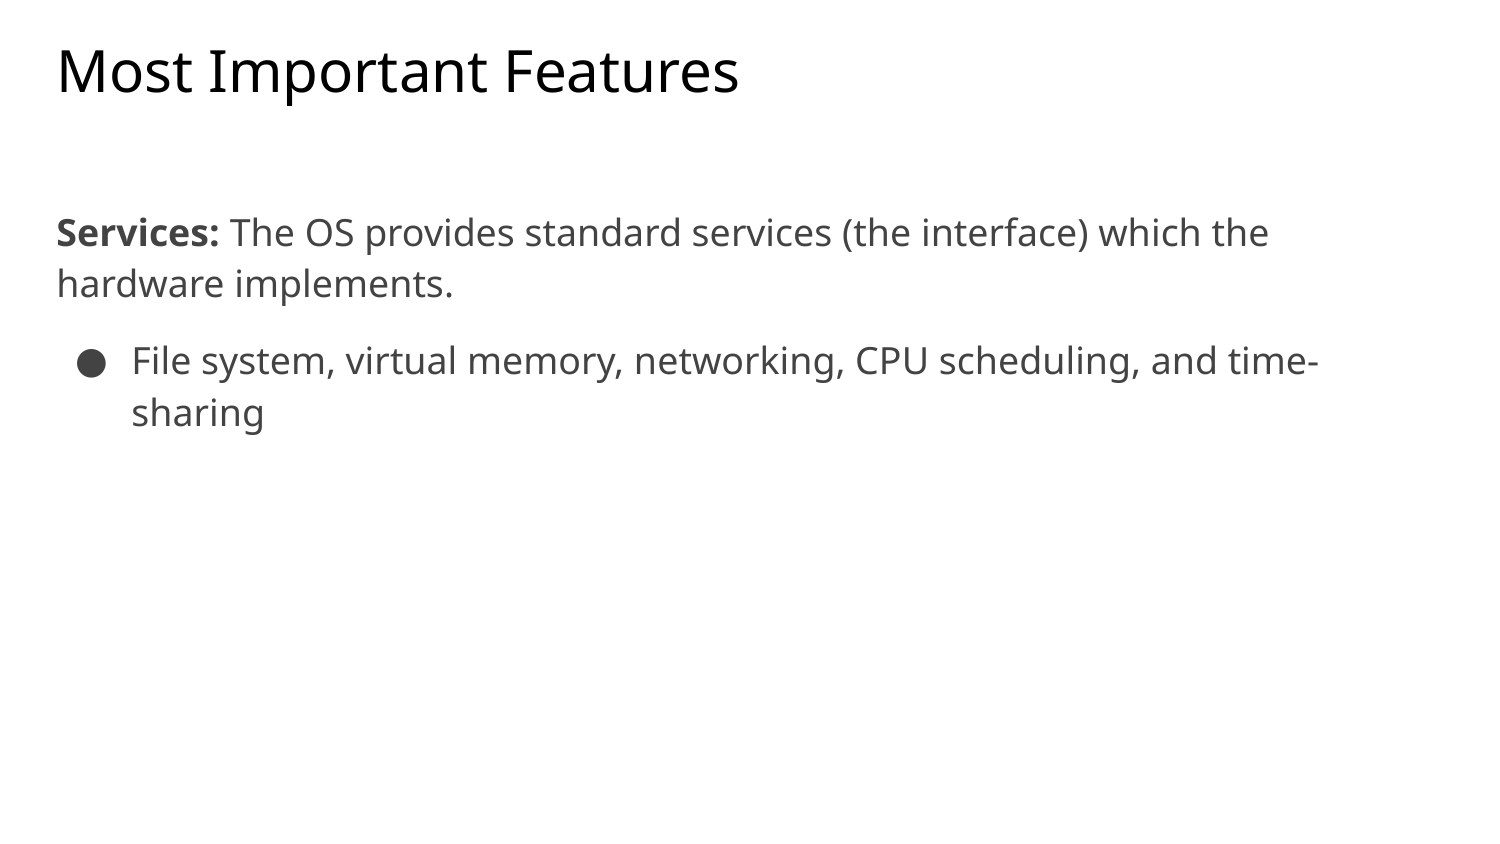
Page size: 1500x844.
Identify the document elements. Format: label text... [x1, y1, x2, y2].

title Most Important Features [51, 22, 1449, 116]
list Services: The OS provides standard services (the interface) which the hardware implements. File system, virtual memory, networking, CPU scheduling, and time-sharing [51, 196, 1449, 765]
